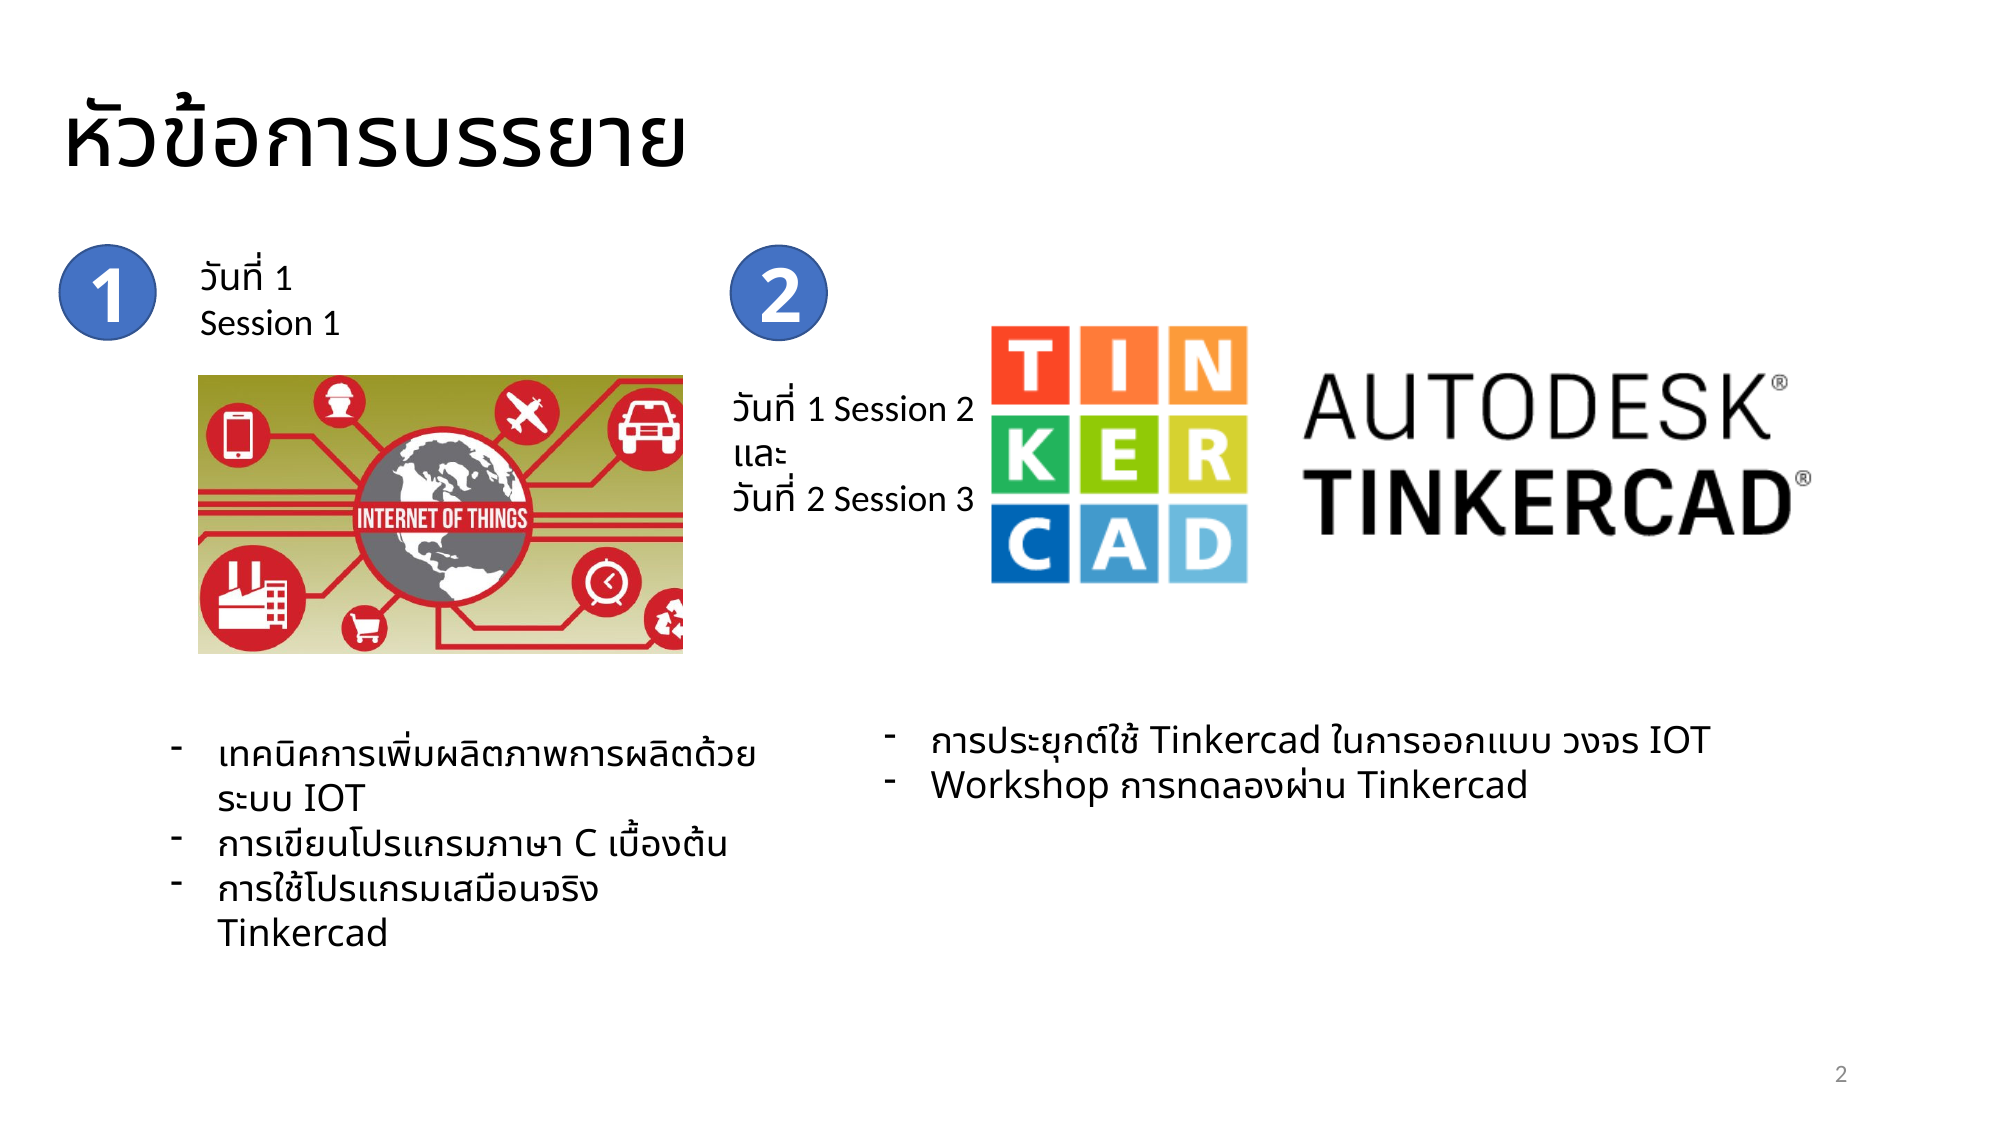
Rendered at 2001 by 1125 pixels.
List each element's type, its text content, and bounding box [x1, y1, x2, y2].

text_box การประยุกต์ใช้ Tinkercad ในการออกแบบ วงจร IOT Workshop การทดลองผ่าน Tinkercad [869, 708, 1936, 859]
text_box 1 [58, 244, 157, 341]
picture [198, 375, 683, 654]
text_box 2 [729, 244, 828, 342]
text_box วันที่ 1 Session 1 [185, 245, 356, 350]
slide_number 2 [1412, 1042, 1863, 1103]
title หัวข้อการบรรยาย [46, 27, 1772, 246]
text_box เทคนิคการเพิ่มผลิตภาพการผลิตด้วยระบบ IOT การเขียนโปรแกรมภาษา C เบื้องต้น การใช้โปรแกรมเสมือนจริง Tinkercad [155, 721, 774, 962]
picture [948, 270, 1855, 629]
text_box วันที่ 1 Session 2 และ วันที่ 2 Session 3 [717, 377, 948, 527]
